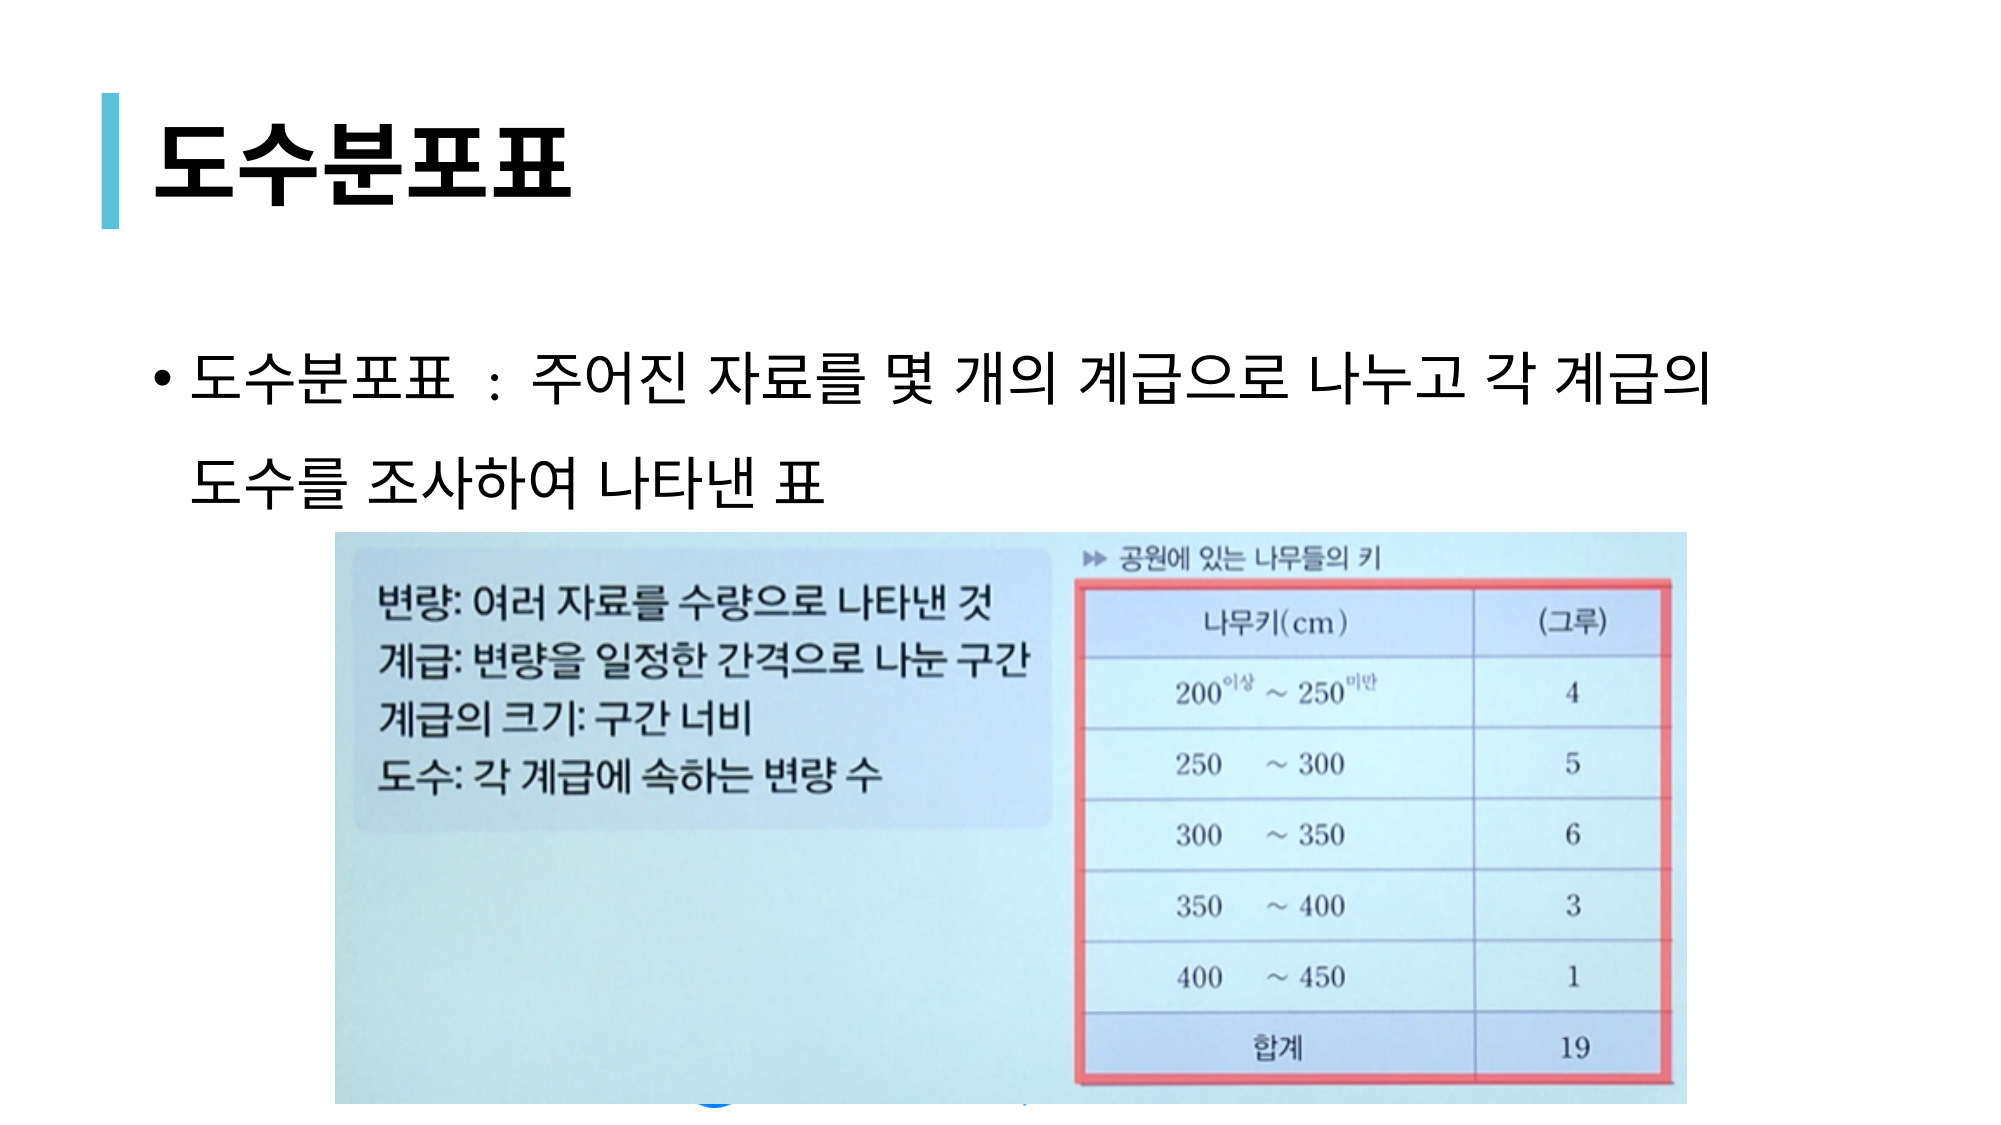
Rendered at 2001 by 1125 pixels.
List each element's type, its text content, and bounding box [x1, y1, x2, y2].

list 도수분포표 : 주어진 자료를 몇 개의 계급으로 나누고 각 계급의 도수를 조사하여 나타낸 표 [137, 299, 1863, 1014]
picture [335, 532, 1687, 1108]
title 도수분포표 [137, 59, 1863, 278]
